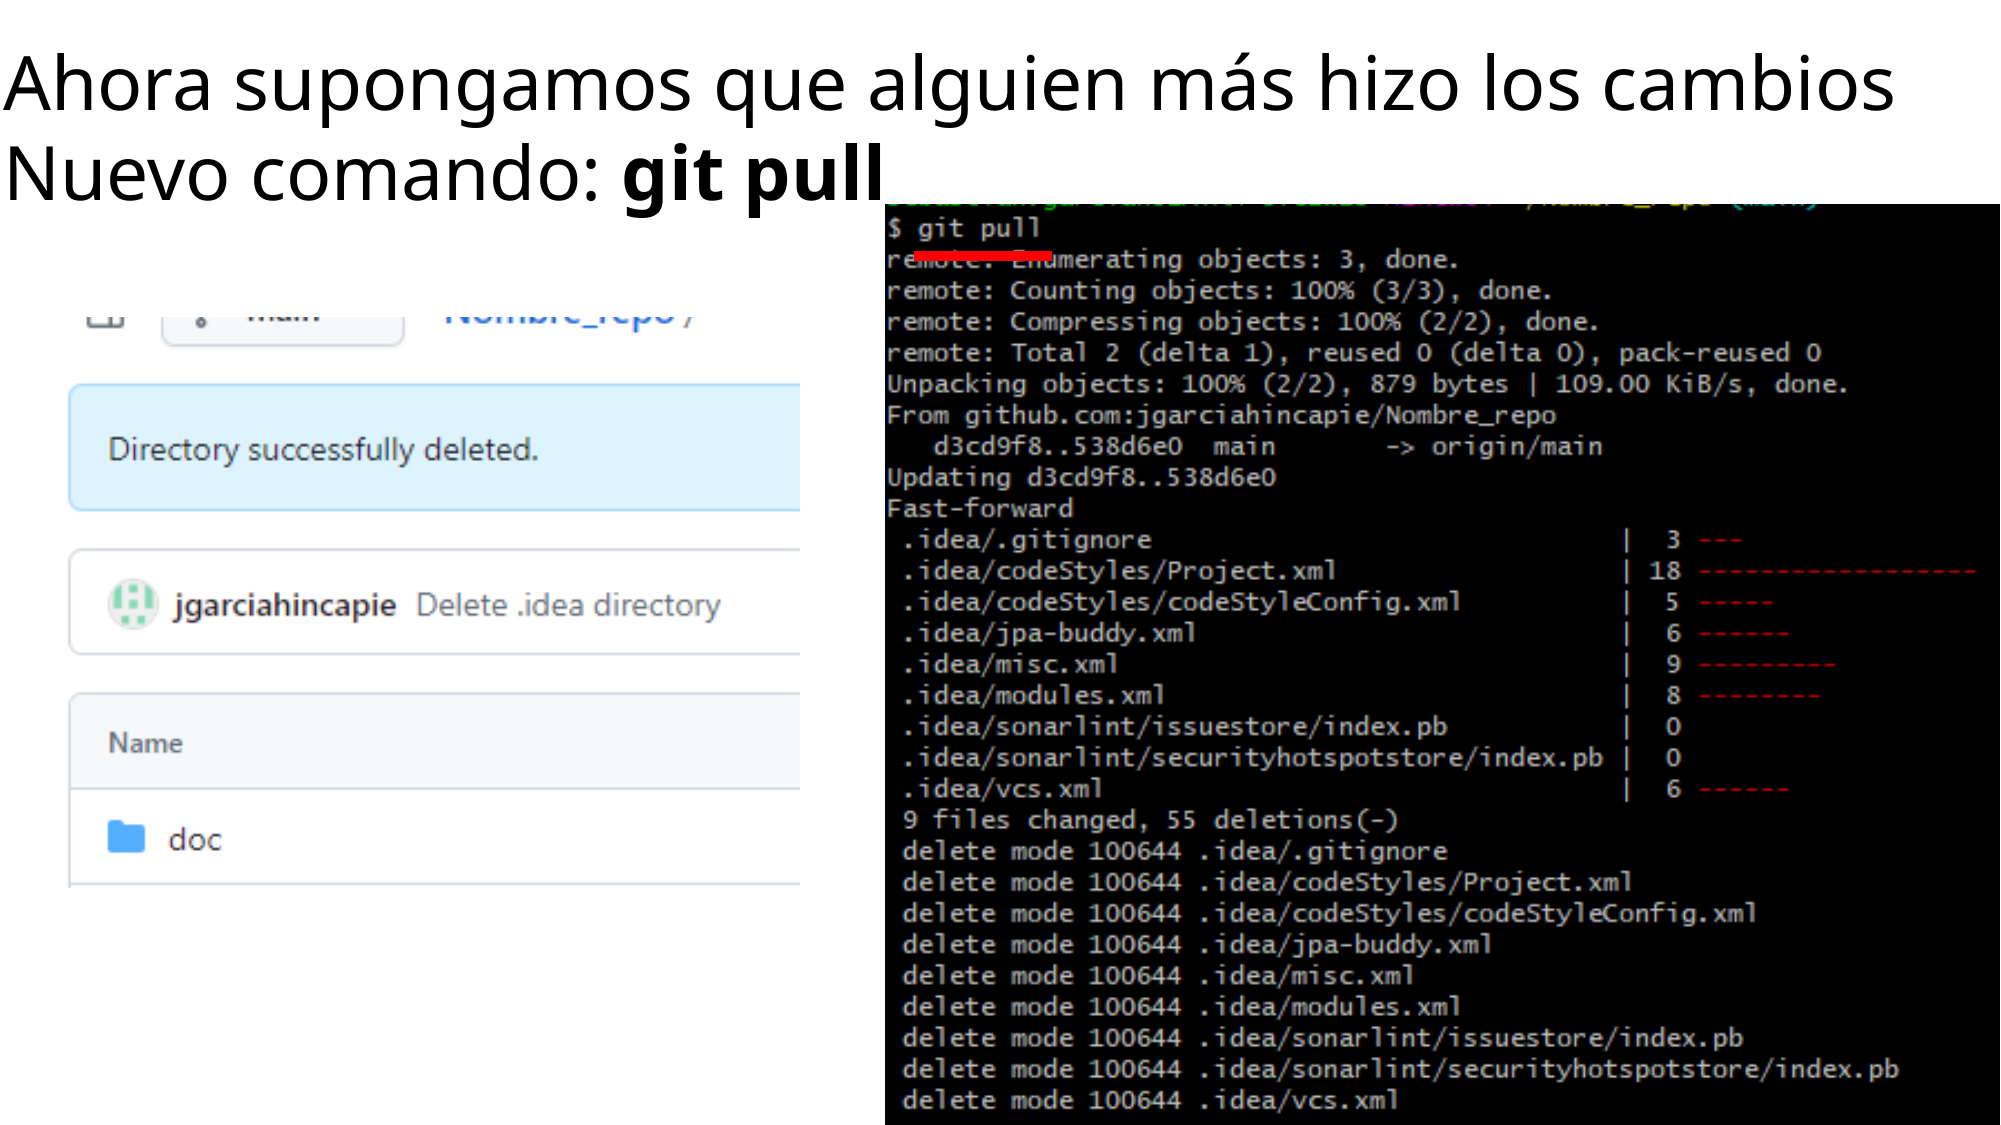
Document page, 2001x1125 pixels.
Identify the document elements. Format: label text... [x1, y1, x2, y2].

picture [61, 316, 801, 888]
text_box Ahora supongamos que alguien más hizo los cambios Nuevo comando: git pull [0, 28, 1913, 223]
picture [885, 204, 2000, 1125]
